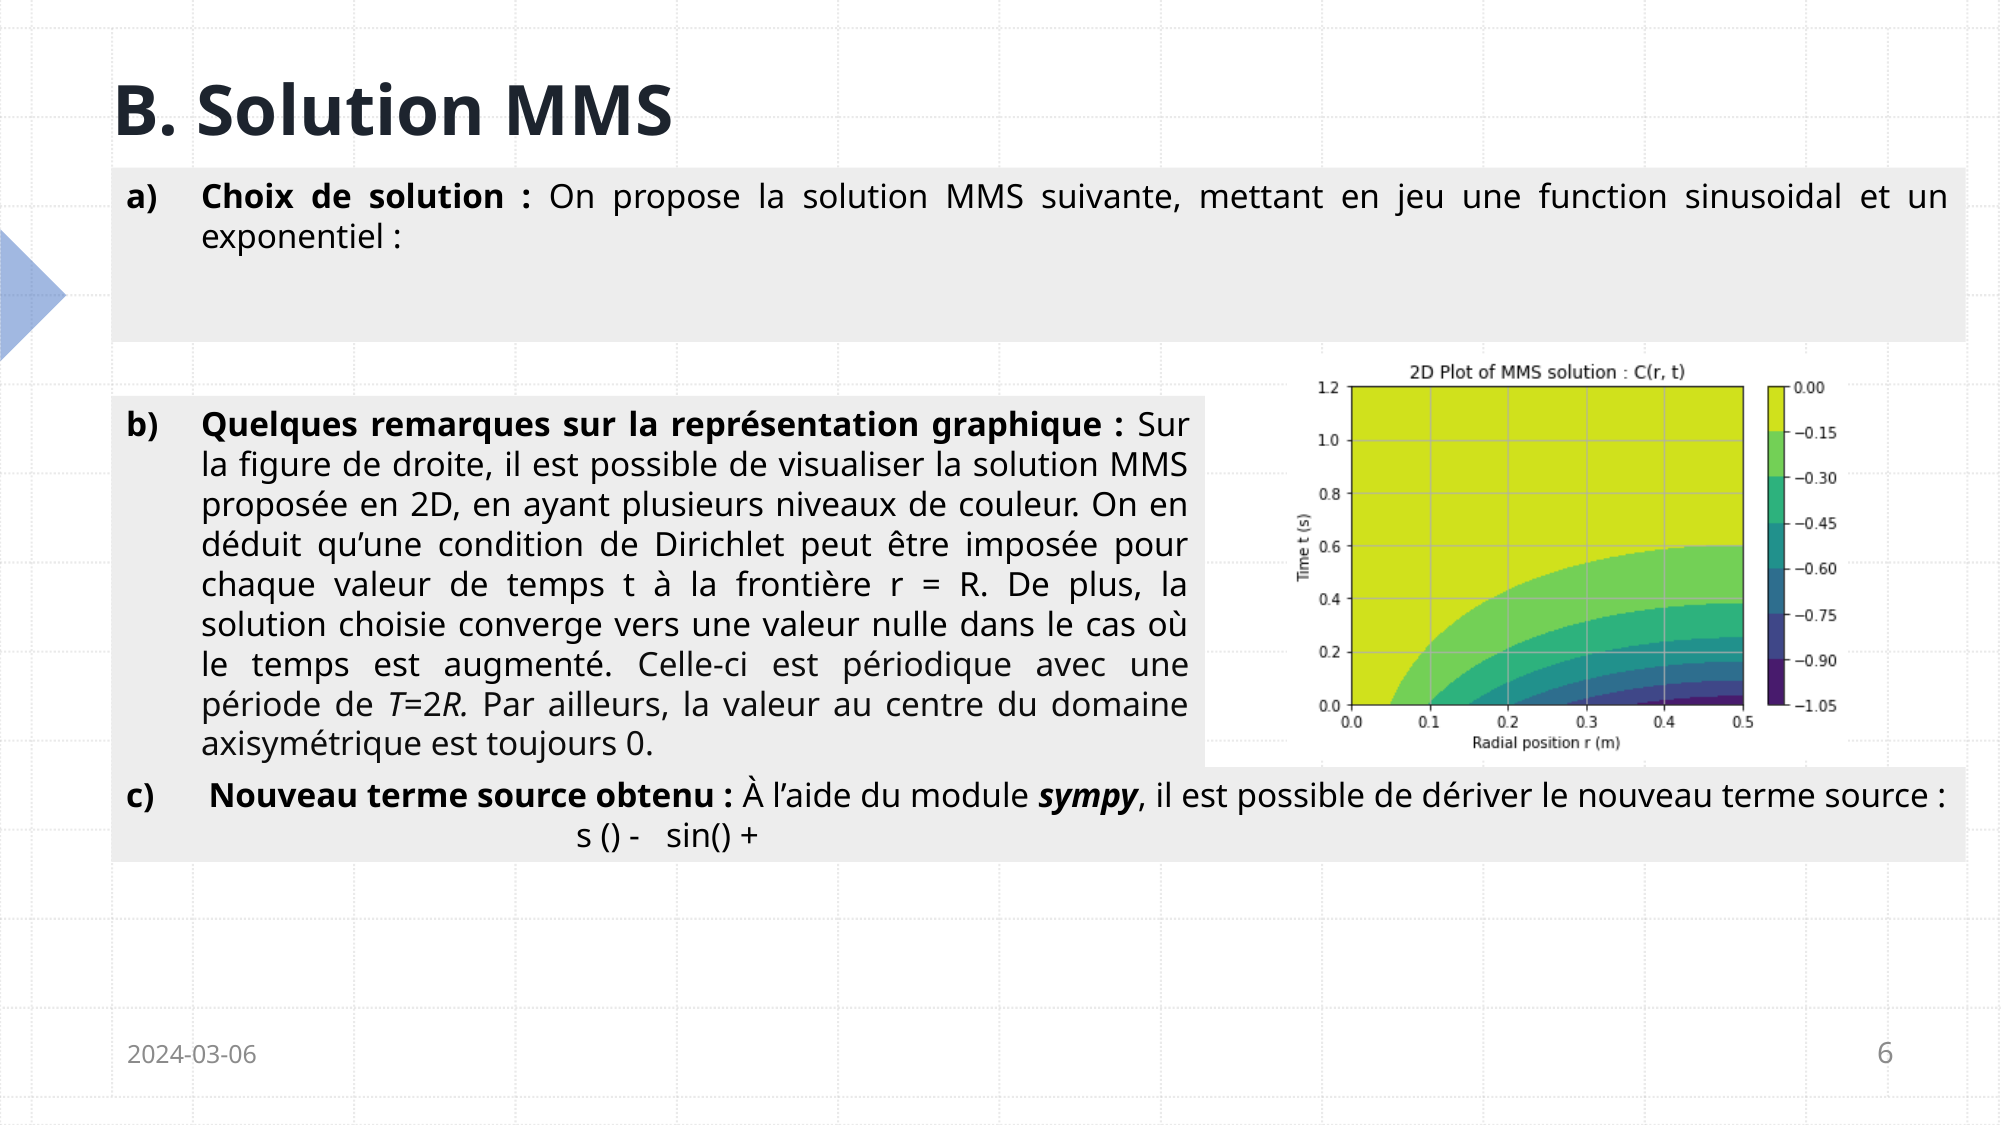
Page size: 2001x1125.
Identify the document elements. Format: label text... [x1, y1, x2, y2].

slide_number 6 [1805, 1019, 1966, 1089]
text_box Quelques remarques sur la représentation graphique : Sur la figure de droite, il est possible de visualiser la solution MMS proposée en 2D, en ayant plusieurs niveaux de couleur. On en déduit qu’une condition de Dirichlet peut être imposée pour chaque valeur de temps t à la frontière r = R. De plus, la solution choisie converge vers une valeur nulle dans le cas où le temps est augmenté. Celle-ci est périodique avec une période de T=2R. Par ailleurs, la valeur au centre du domaine axisymétrique est toujours 0. [111, 395, 1205, 767]
picture [1287, 354, 1848, 760]
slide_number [112, 1019, 743, 1089]
title B. Solution MMS [97, 57, 1966, 157]
